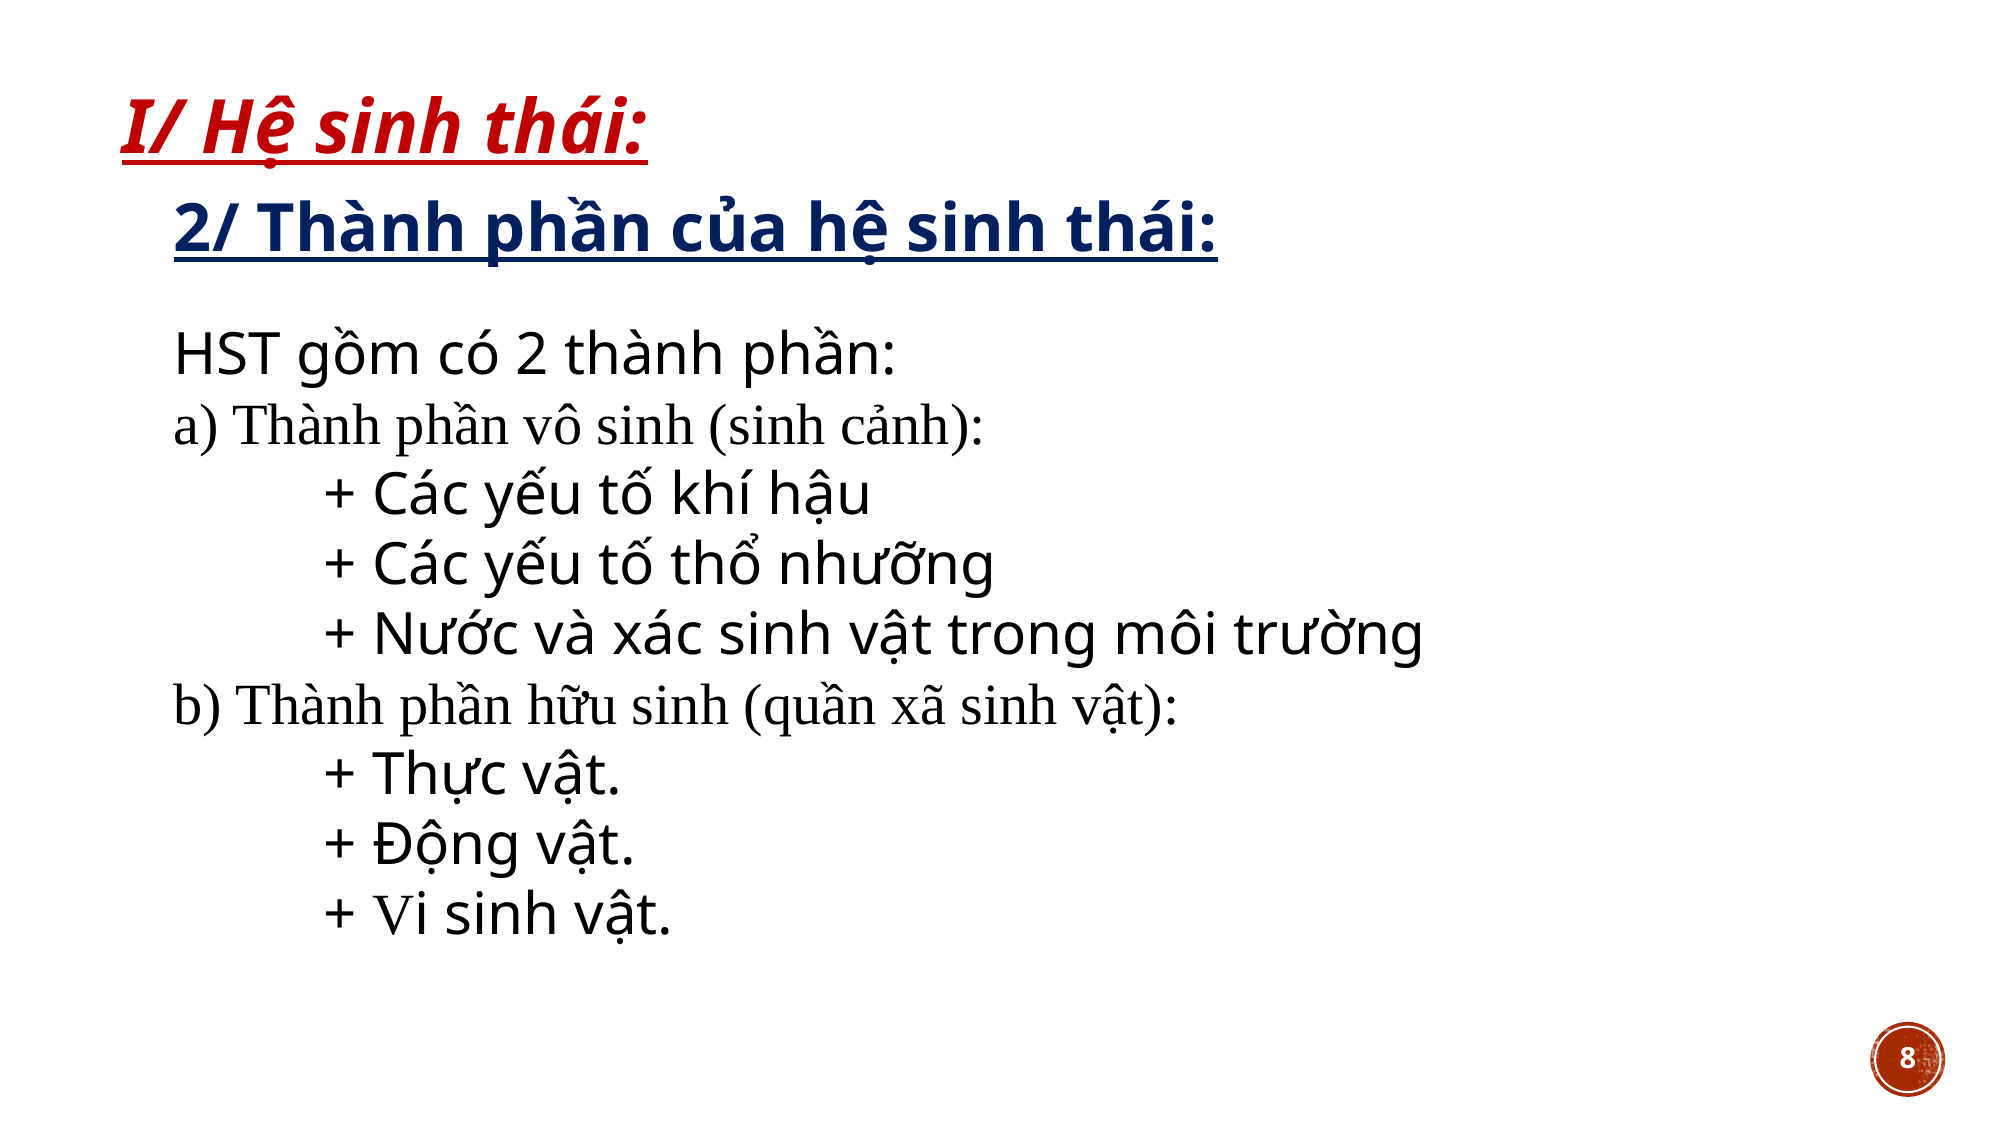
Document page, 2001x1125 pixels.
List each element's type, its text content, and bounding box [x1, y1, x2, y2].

text_box 2/ Thành phần của hệ sinh thái: [158, 177, 1315, 273]
text_box HST gồm có 2 thành phần: a) Thành phần vô sinh (sinh cảnh): + Các yếu tố khí hậu + Các yếu tố thổ nhưỡng + Nước và xác sinh vật trong môi trường b) Thành phần hữu sinh (quần xã sinh vật): + Thực vật. + Động vật. + Vi sinh vật. [158, 308, 1821, 954]
slide_number 8 [1855, 1028, 1961, 1089]
text_box I/ Hệ sinh thái: [107, 71, 775, 177]
